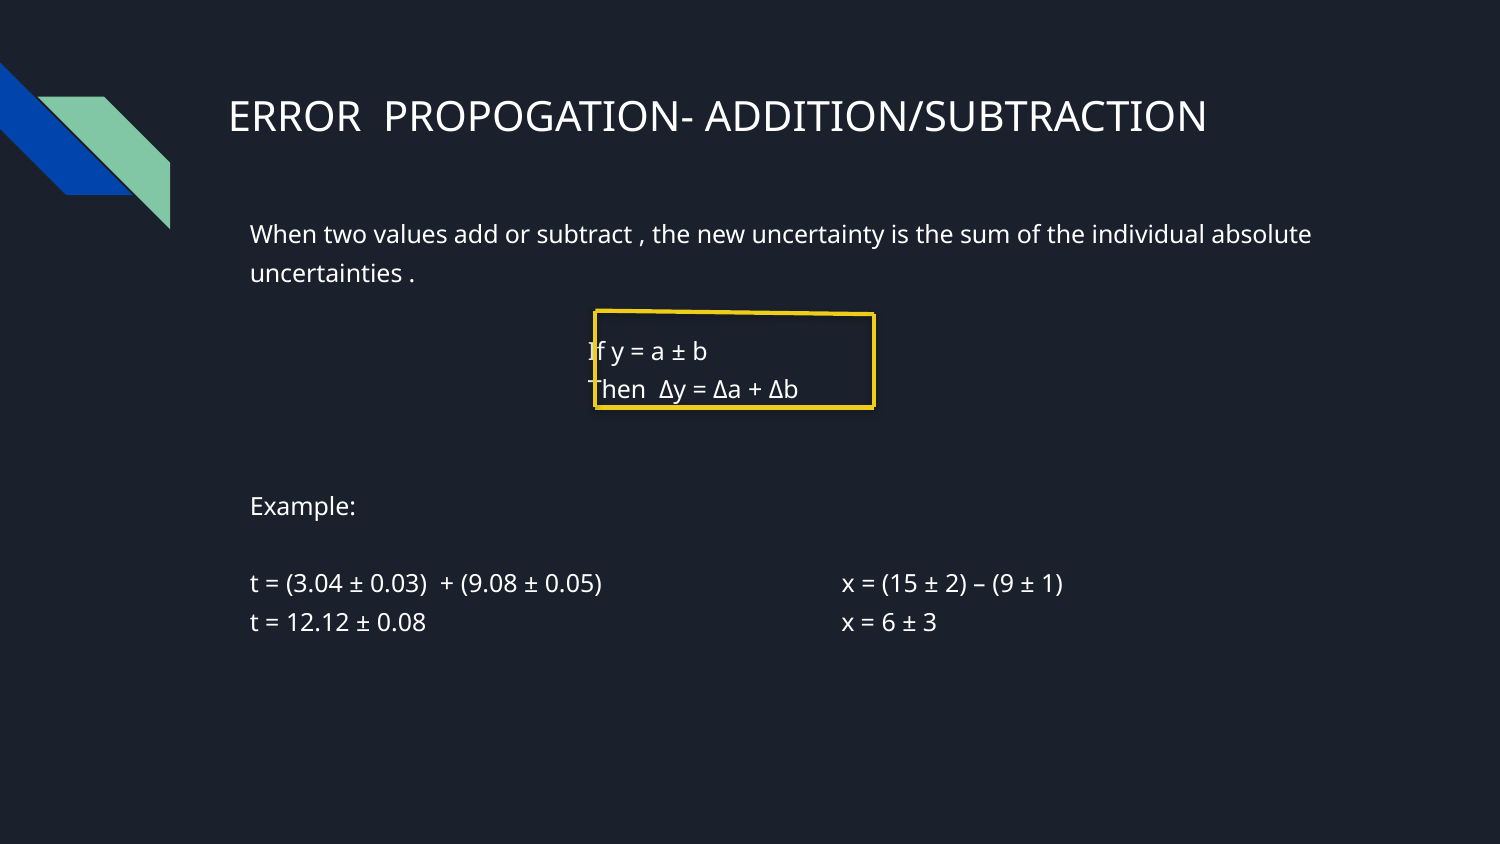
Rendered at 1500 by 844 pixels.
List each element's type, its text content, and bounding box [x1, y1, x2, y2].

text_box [596, 310, 875, 315]
title ERROR PROPOGATION- ADDITION/SUBTRACTION [212, 71, 1368, 166]
list When two values add or subtract , the new uncertainty is the sum of the individual absolute uncertainties . If y = a ± b Then Δy = Δa + Δb Example: t = (3.04 ± 0.03) + (9.08 ± 0.05) x = (15 ± 2) – (9 ± 1) t = 12.12 ± 0.08 x = 6 ± 3 [212, 197, 1368, 735]
